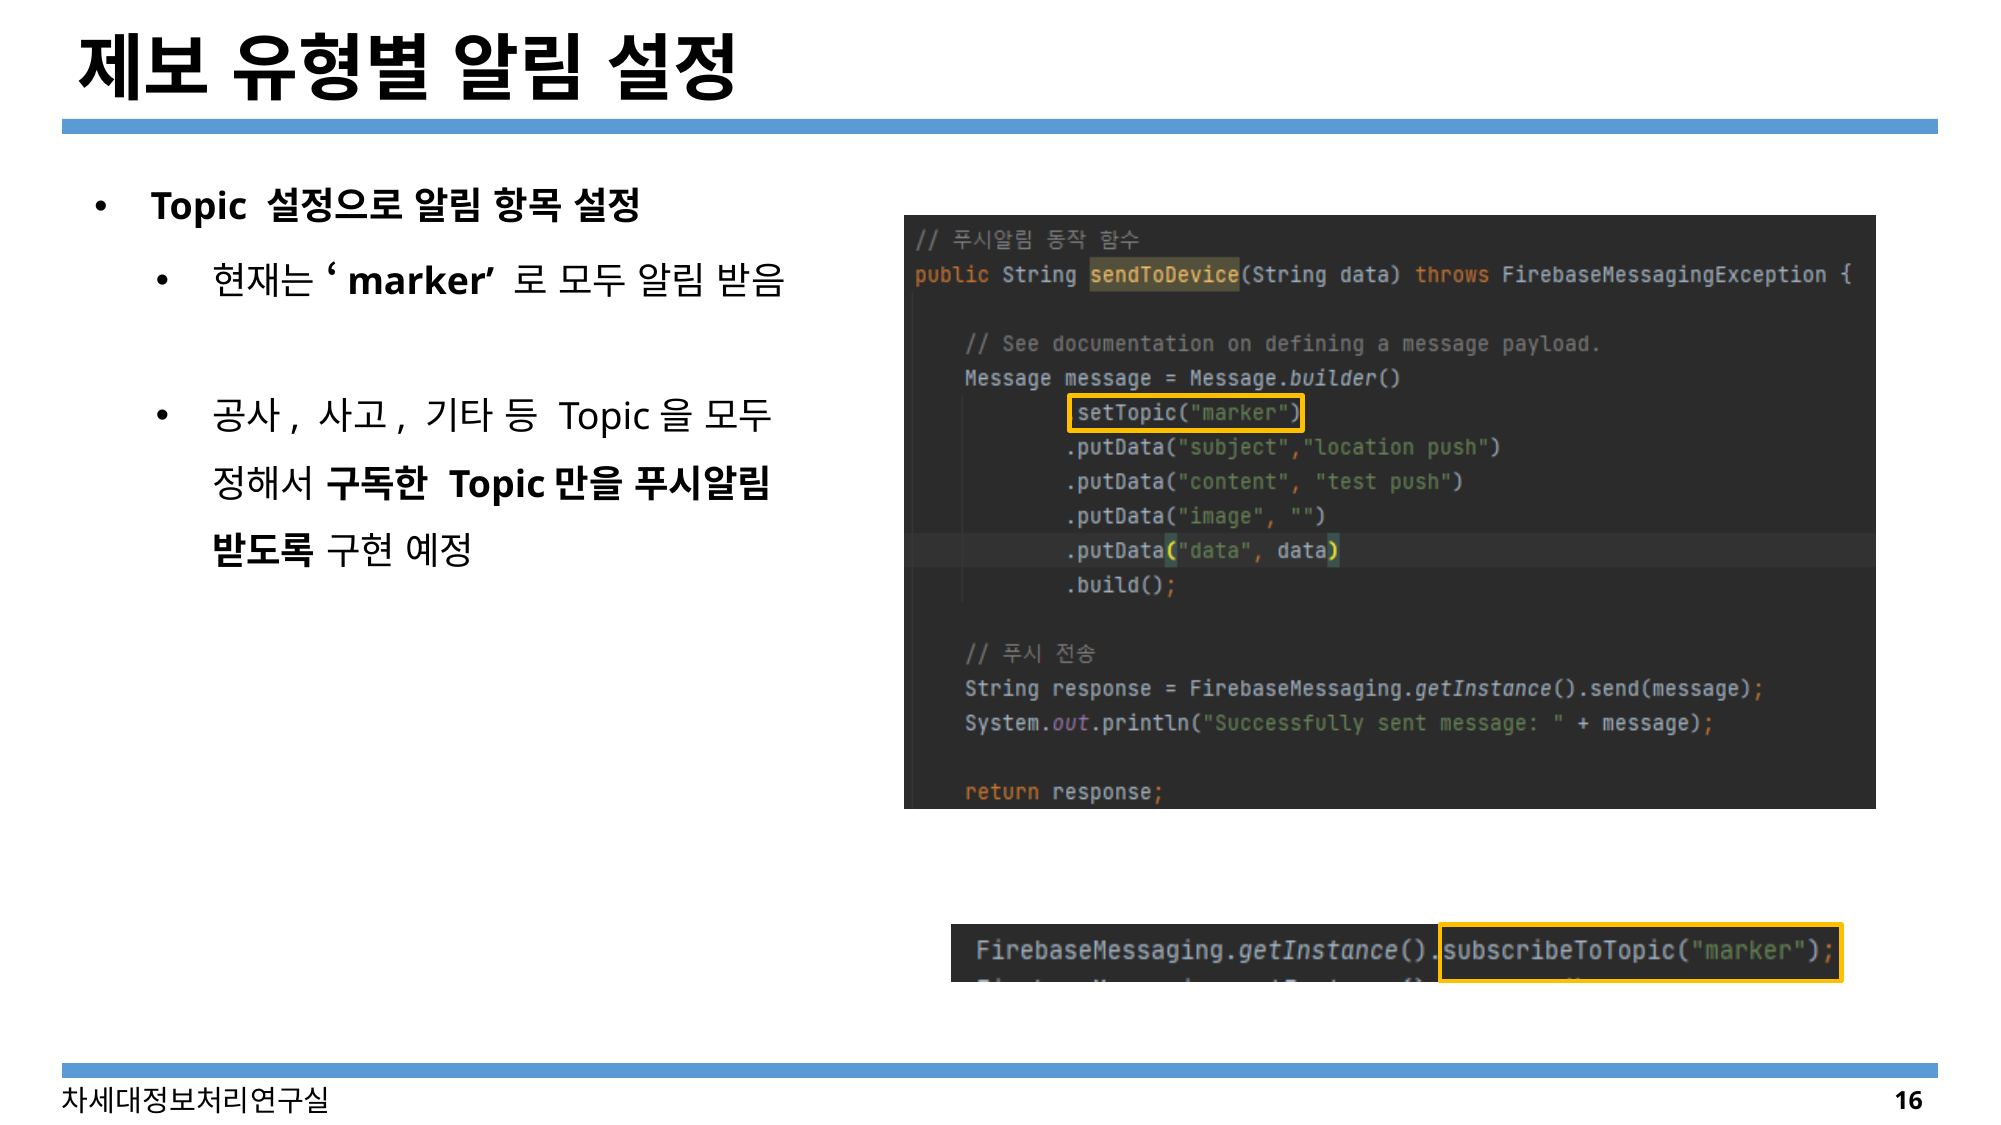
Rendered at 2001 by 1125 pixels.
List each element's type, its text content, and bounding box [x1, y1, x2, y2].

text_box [904, 215, 1876, 982]
text_box Topic 설정으로 알림 항목 설정 [79, 152, 881, 235]
text_box 현재는 ‘marker’ 로 모두 알림 받음 공사, 사고, 기타 등 Topic을 모두 정해서 구독한 Topic만을 푸시알림 받도록 구현 예정 [141, 235, 865, 580]
title 제보 유형별 알림 설정 [62, 24, 1564, 118]
slide_number 16 [1487, 1079, 1938, 1125]
